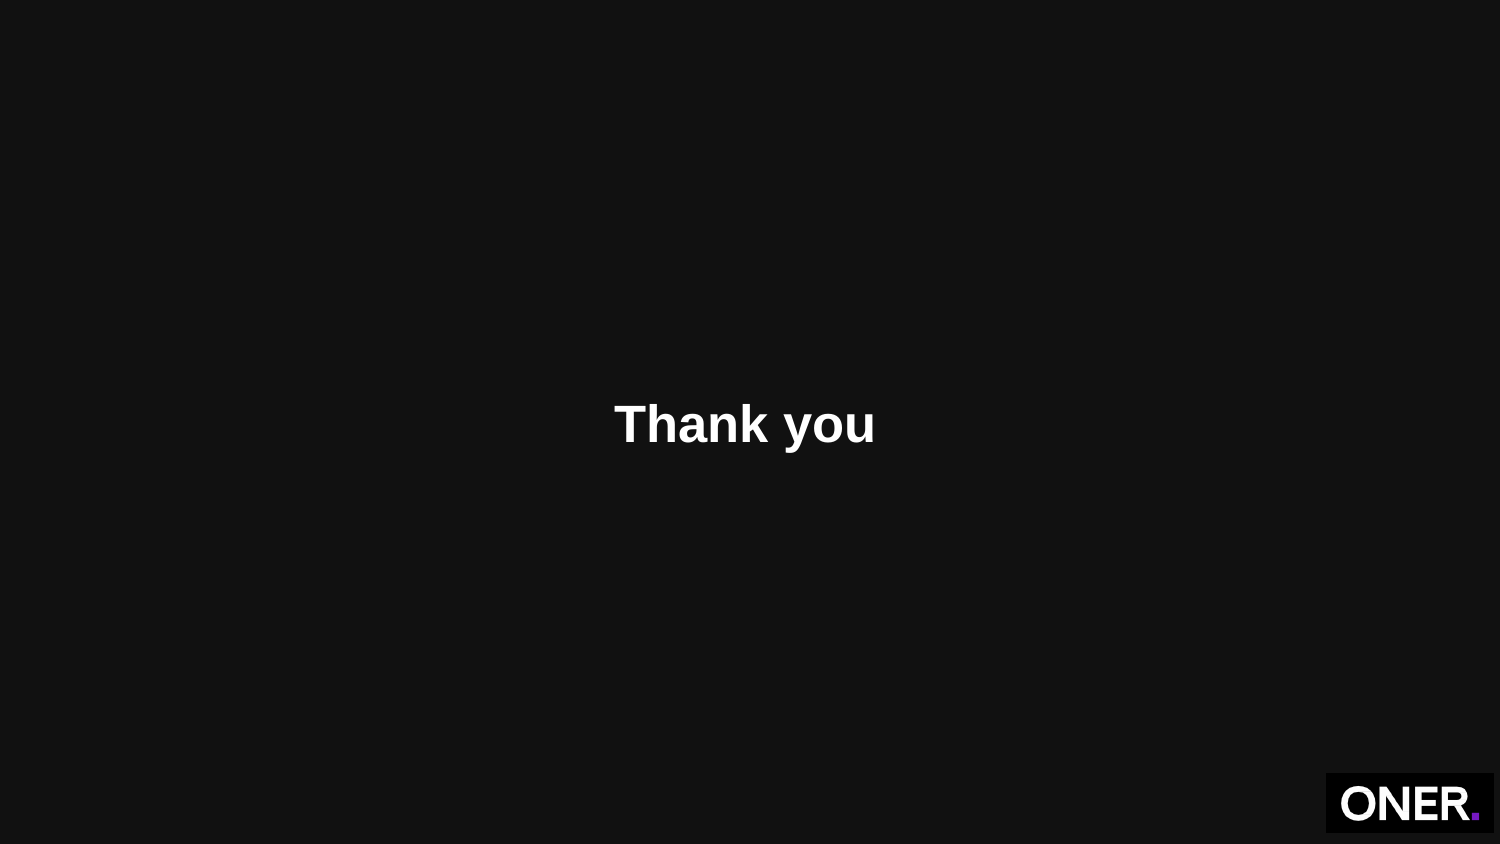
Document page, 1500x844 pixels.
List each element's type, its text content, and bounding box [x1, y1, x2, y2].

picture [1326, 773, 1494, 833]
title Thank you [599, 374, 901, 469]
